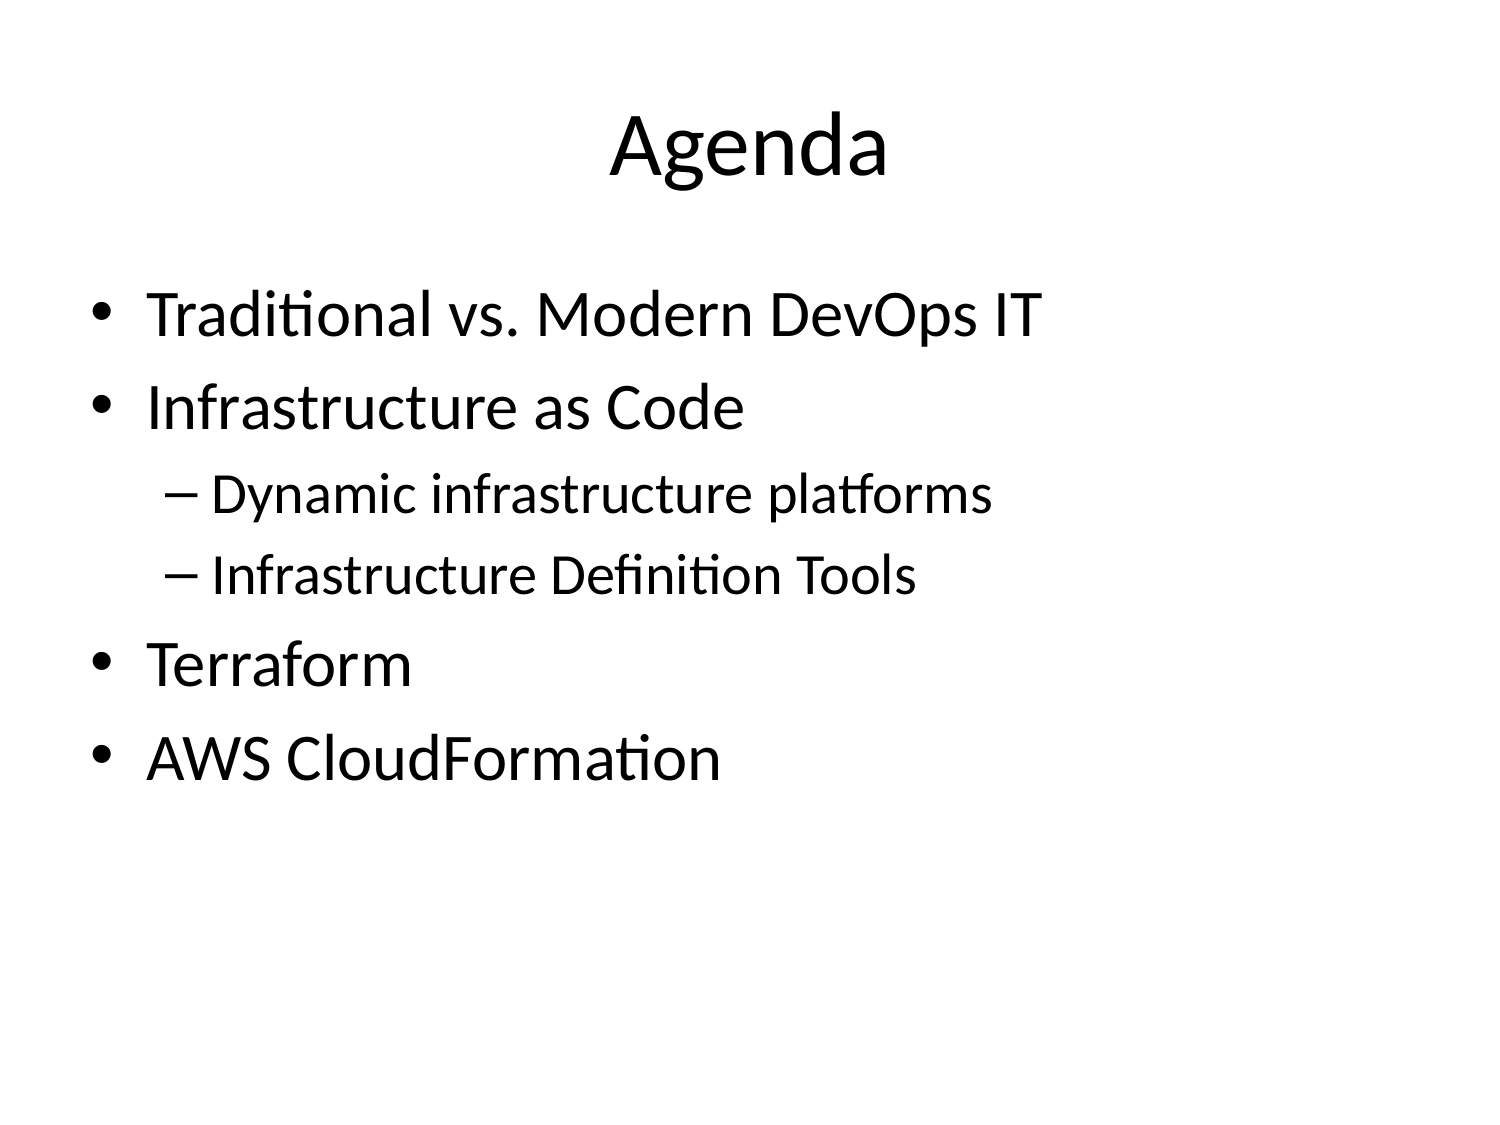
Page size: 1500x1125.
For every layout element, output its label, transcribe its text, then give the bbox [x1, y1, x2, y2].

list Traditional vs. Modern DevOps IT Infrastructure as Code Dynamic infrastructure platforms Infrastructure Definition Tools Terraform AWS CloudFormation [75, 262, 1425, 1005]
title Agenda [75, 45, 1425, 233]
